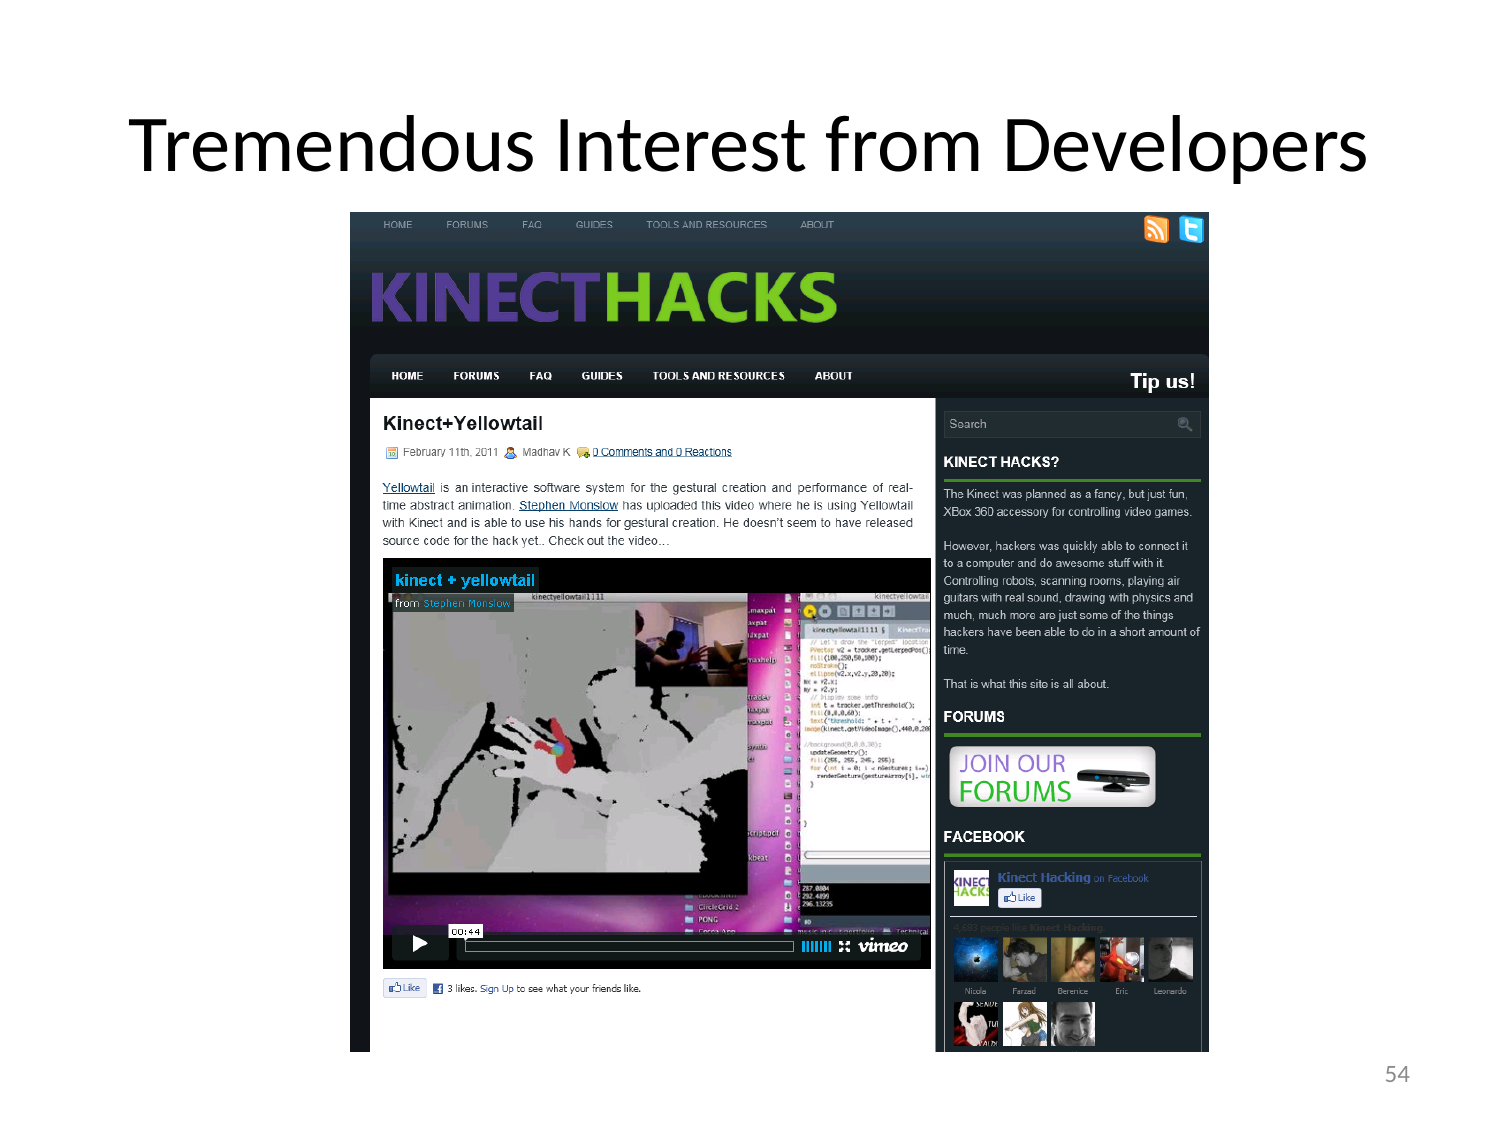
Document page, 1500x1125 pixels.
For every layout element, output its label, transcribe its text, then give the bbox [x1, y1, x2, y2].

picture [349, 212, 1210, 1053]
title Tremendous Interest from Developers [75, 45, 1425, 233]
slide_number 54 [1074, 1042, 1425, 1103]
